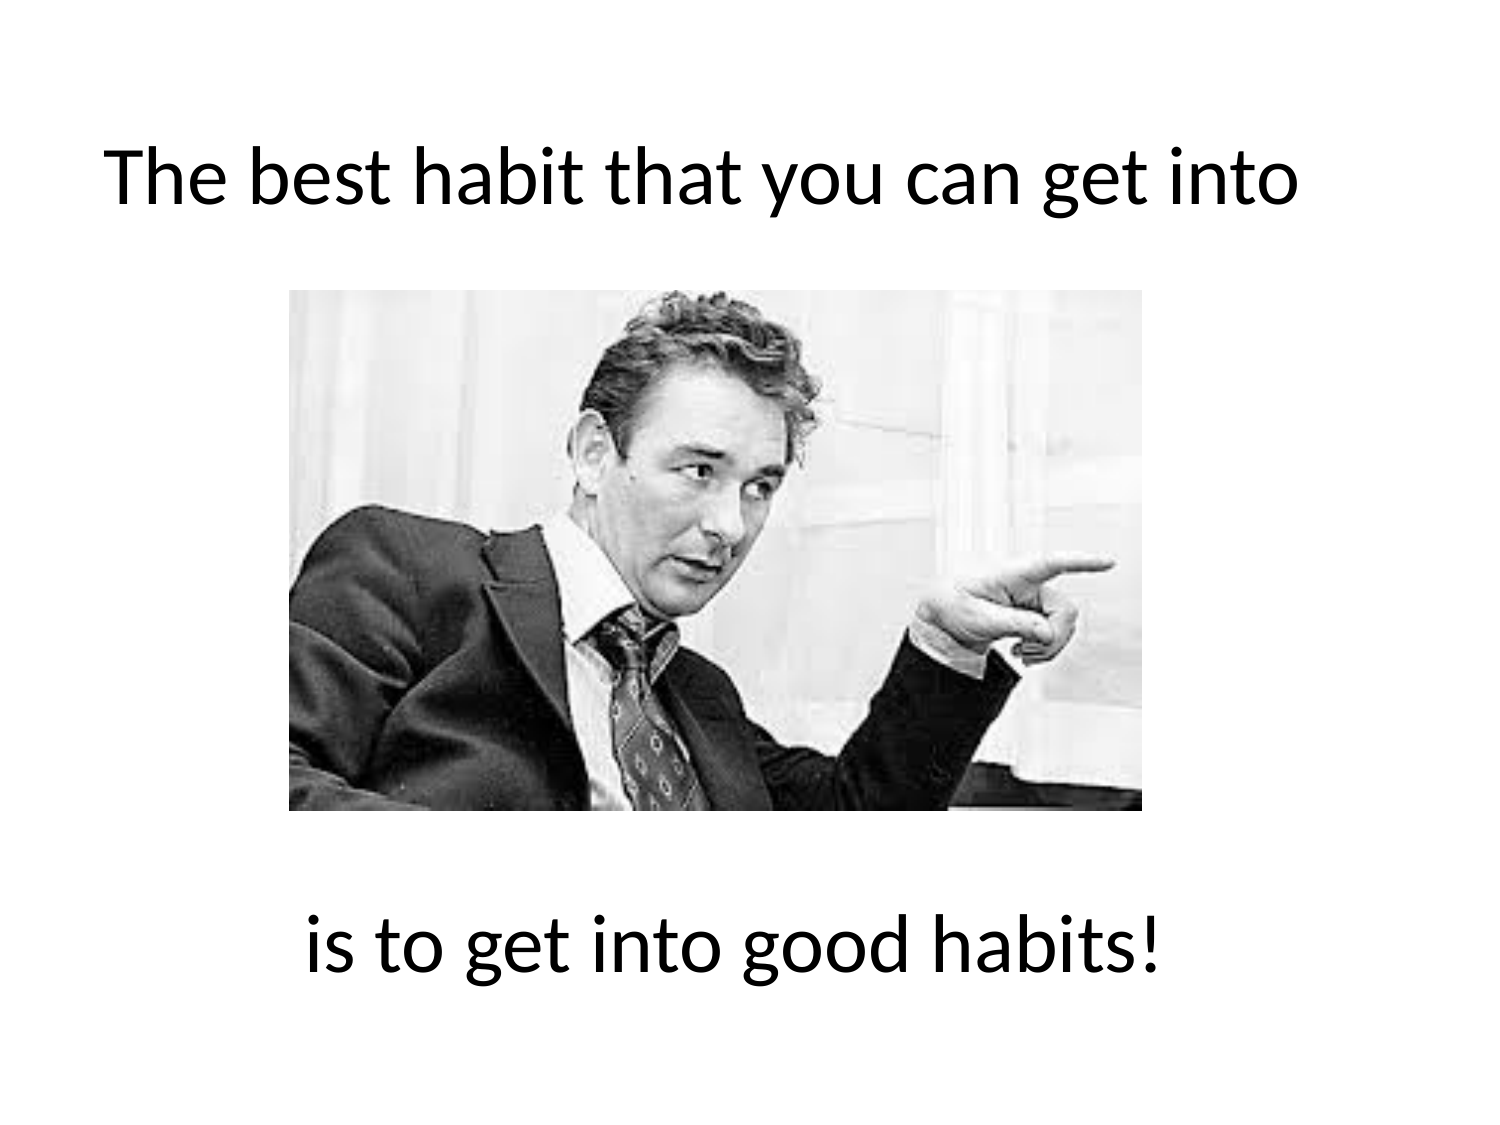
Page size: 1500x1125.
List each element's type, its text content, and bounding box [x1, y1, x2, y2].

picture [288, 290, 1142, 811]
text_box The best habit that you can get into [88, 113, 1406, 262]
list is to get into good habits! [289, 881, 1347, 1125]
